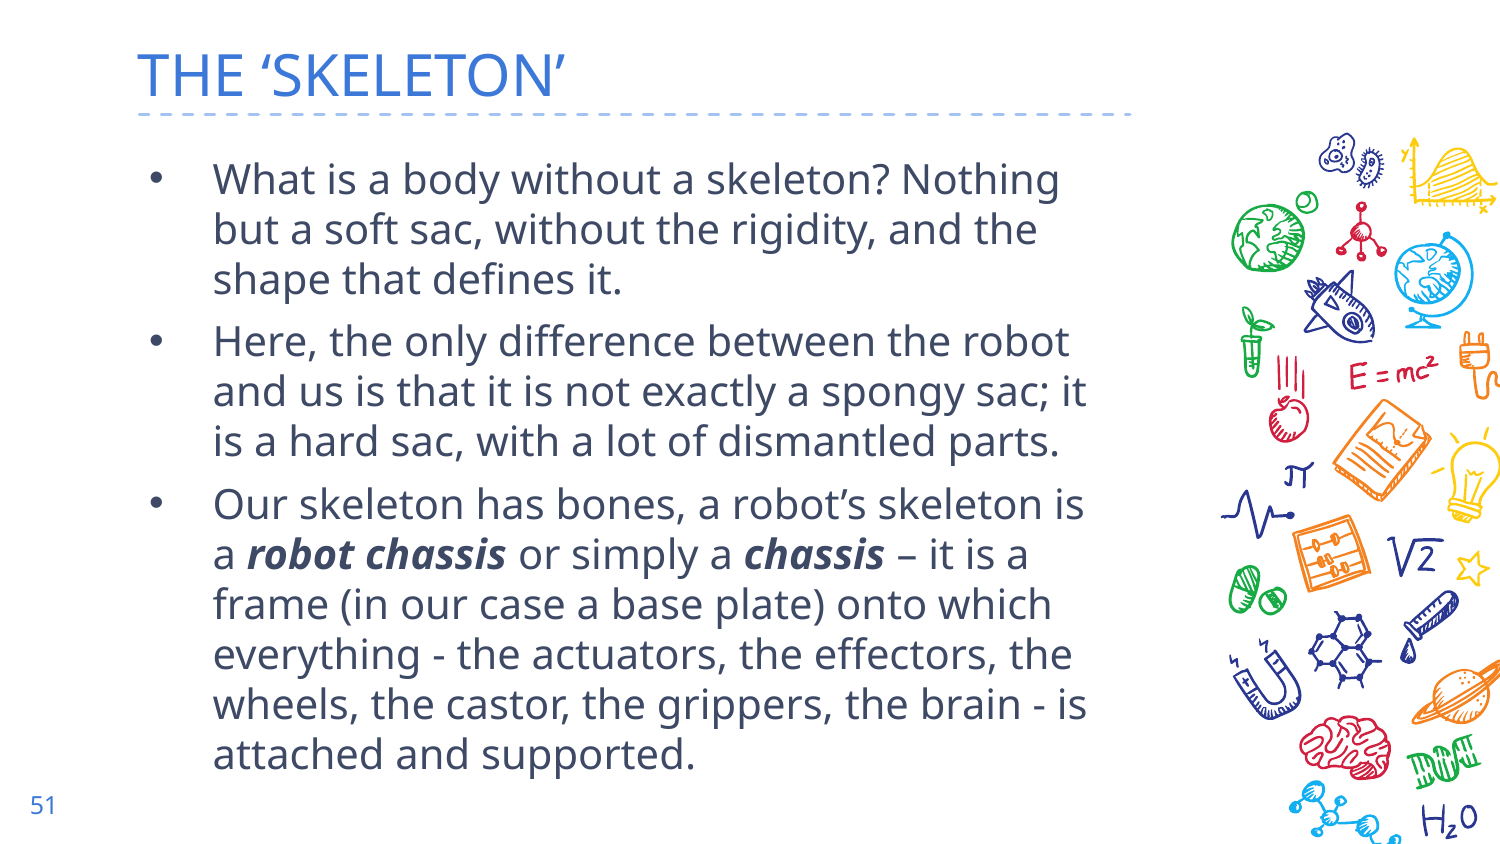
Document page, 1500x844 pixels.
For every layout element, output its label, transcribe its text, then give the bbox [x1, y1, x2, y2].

title THE ‘SKELETON’ [122, 0, 1130, 123]
list What is a body without a skeleton? Nothing but a soft sac, without the rigidity, and the shape that defines it. Here, the only difference between the robot and us is that it is not exactly a spongy sac; it is a hard sac, with a lot of dismantled parts. Our skeleton has bones, a robot’s skeleton is a robot chassis or simply a chassis – it is a frame (in our case a base plate) onto which everything - the actuators, the effectors, the wheels, the castor, the grippers, the brain - is attached and supported. [122, 137, 1130, 806]
slide_number ‹#› [14, 774, 105, 840]
